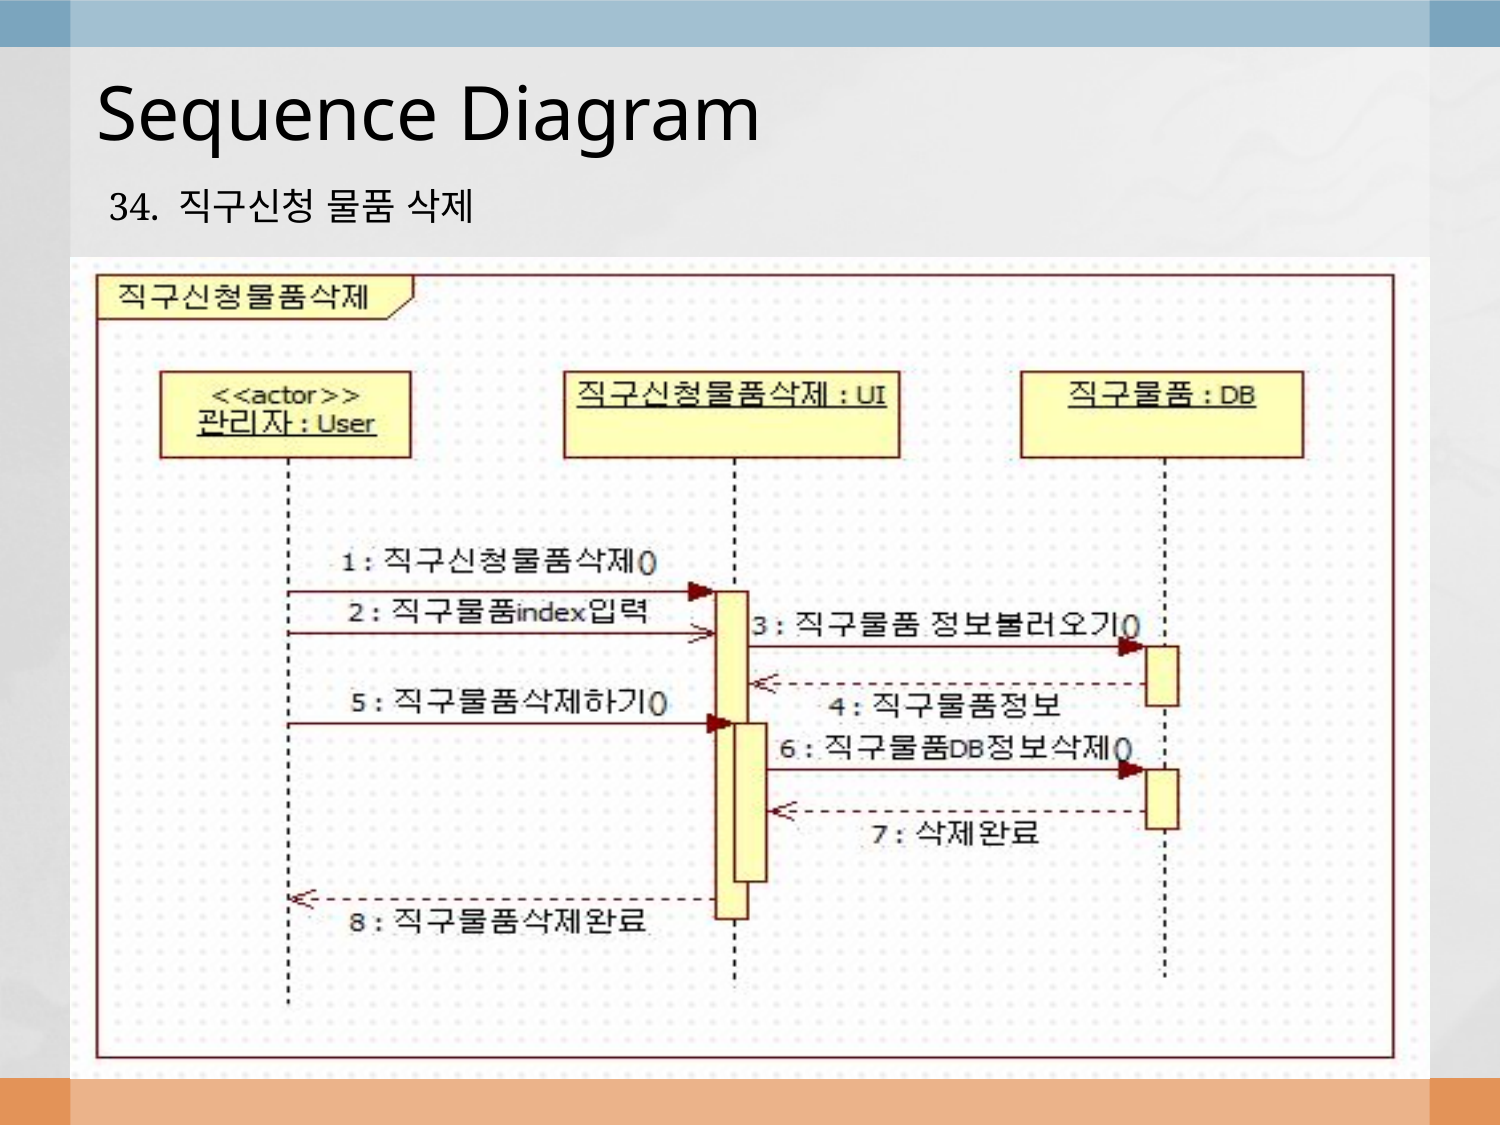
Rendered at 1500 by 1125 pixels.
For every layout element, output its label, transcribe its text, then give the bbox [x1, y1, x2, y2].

text_box 34. 직구신청 물품 삭제 [93, 175, 1114, 236]
picture [70, 257, 1430, 1079]
text_box Sequence Diagram [81, 58, 1418, 164]
